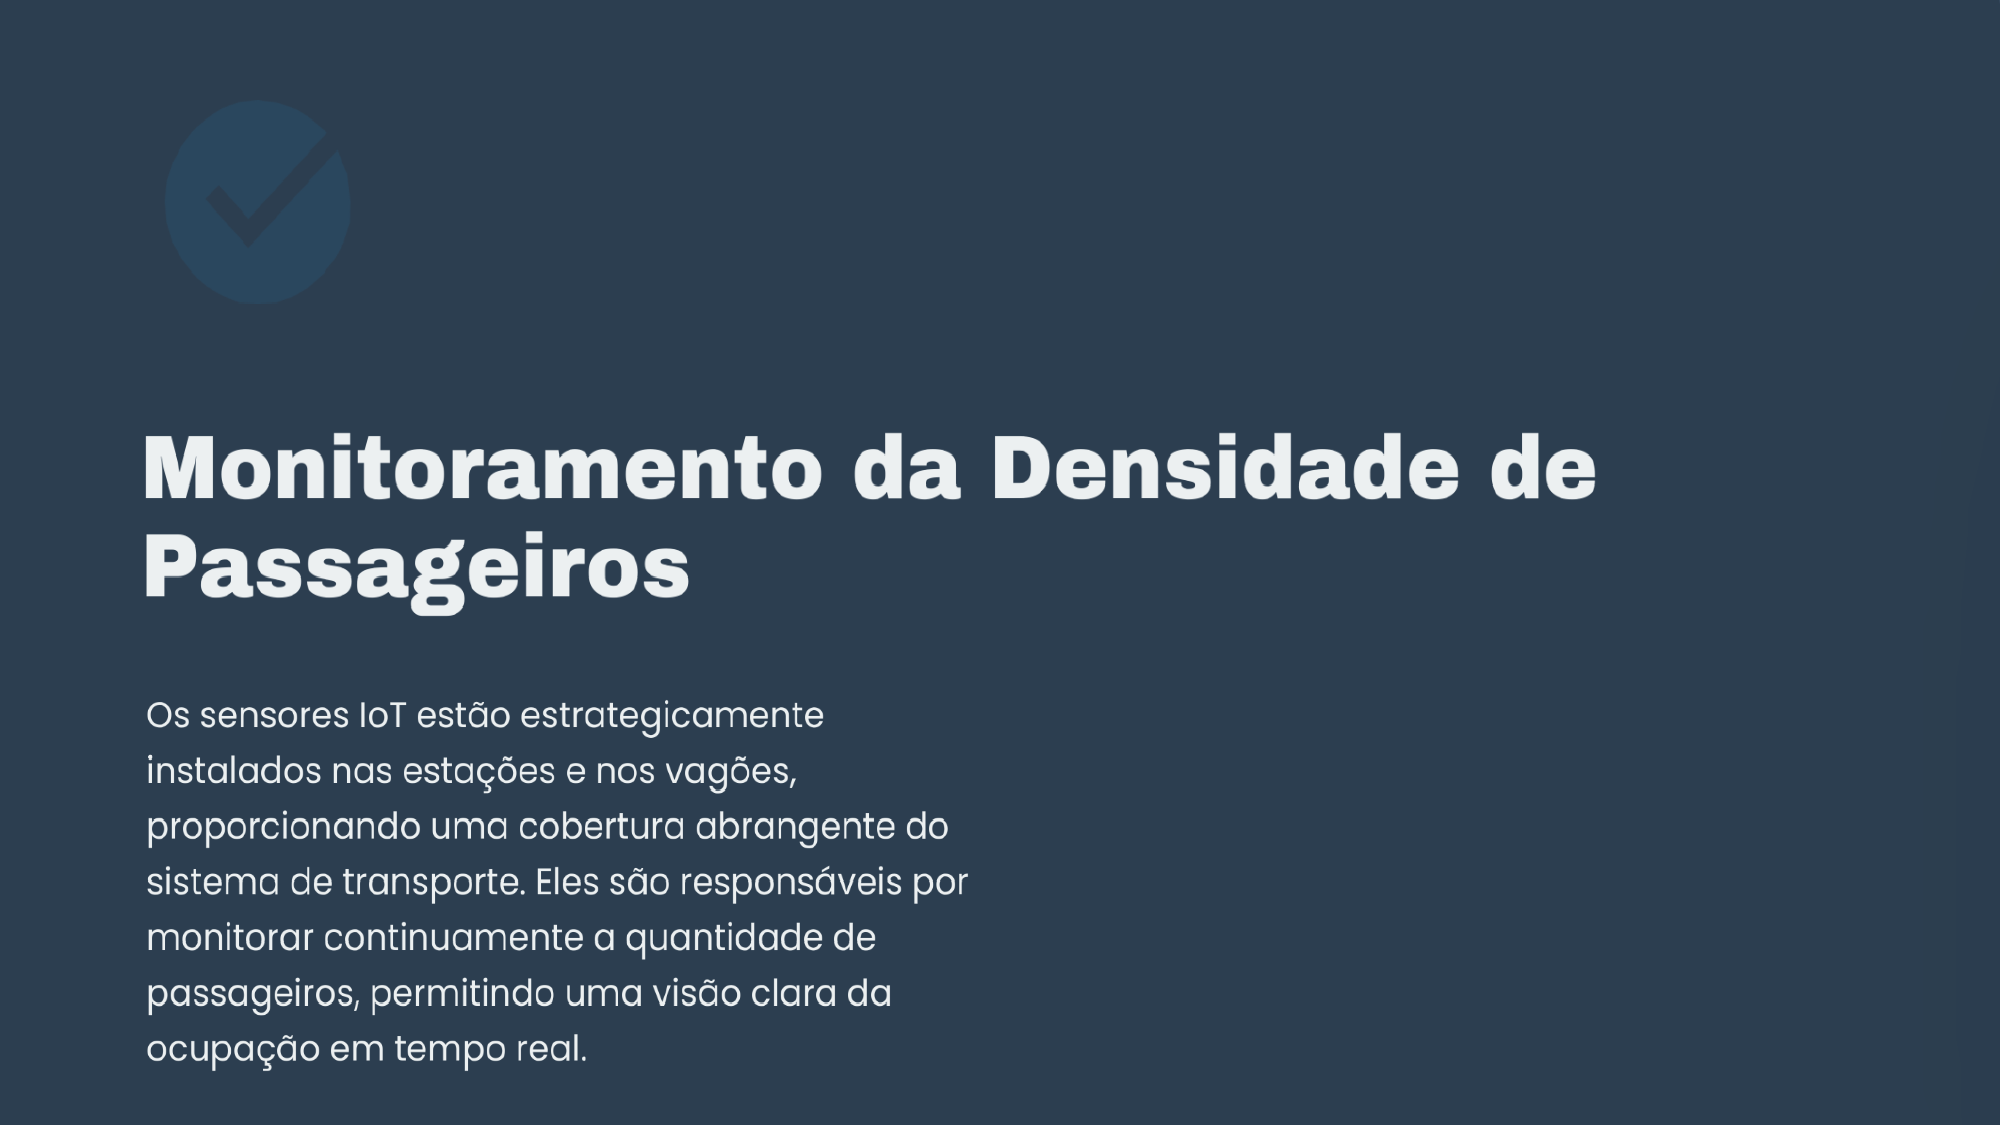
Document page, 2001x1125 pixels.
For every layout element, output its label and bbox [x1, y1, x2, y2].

list [0, 0, 2000, 1125]
